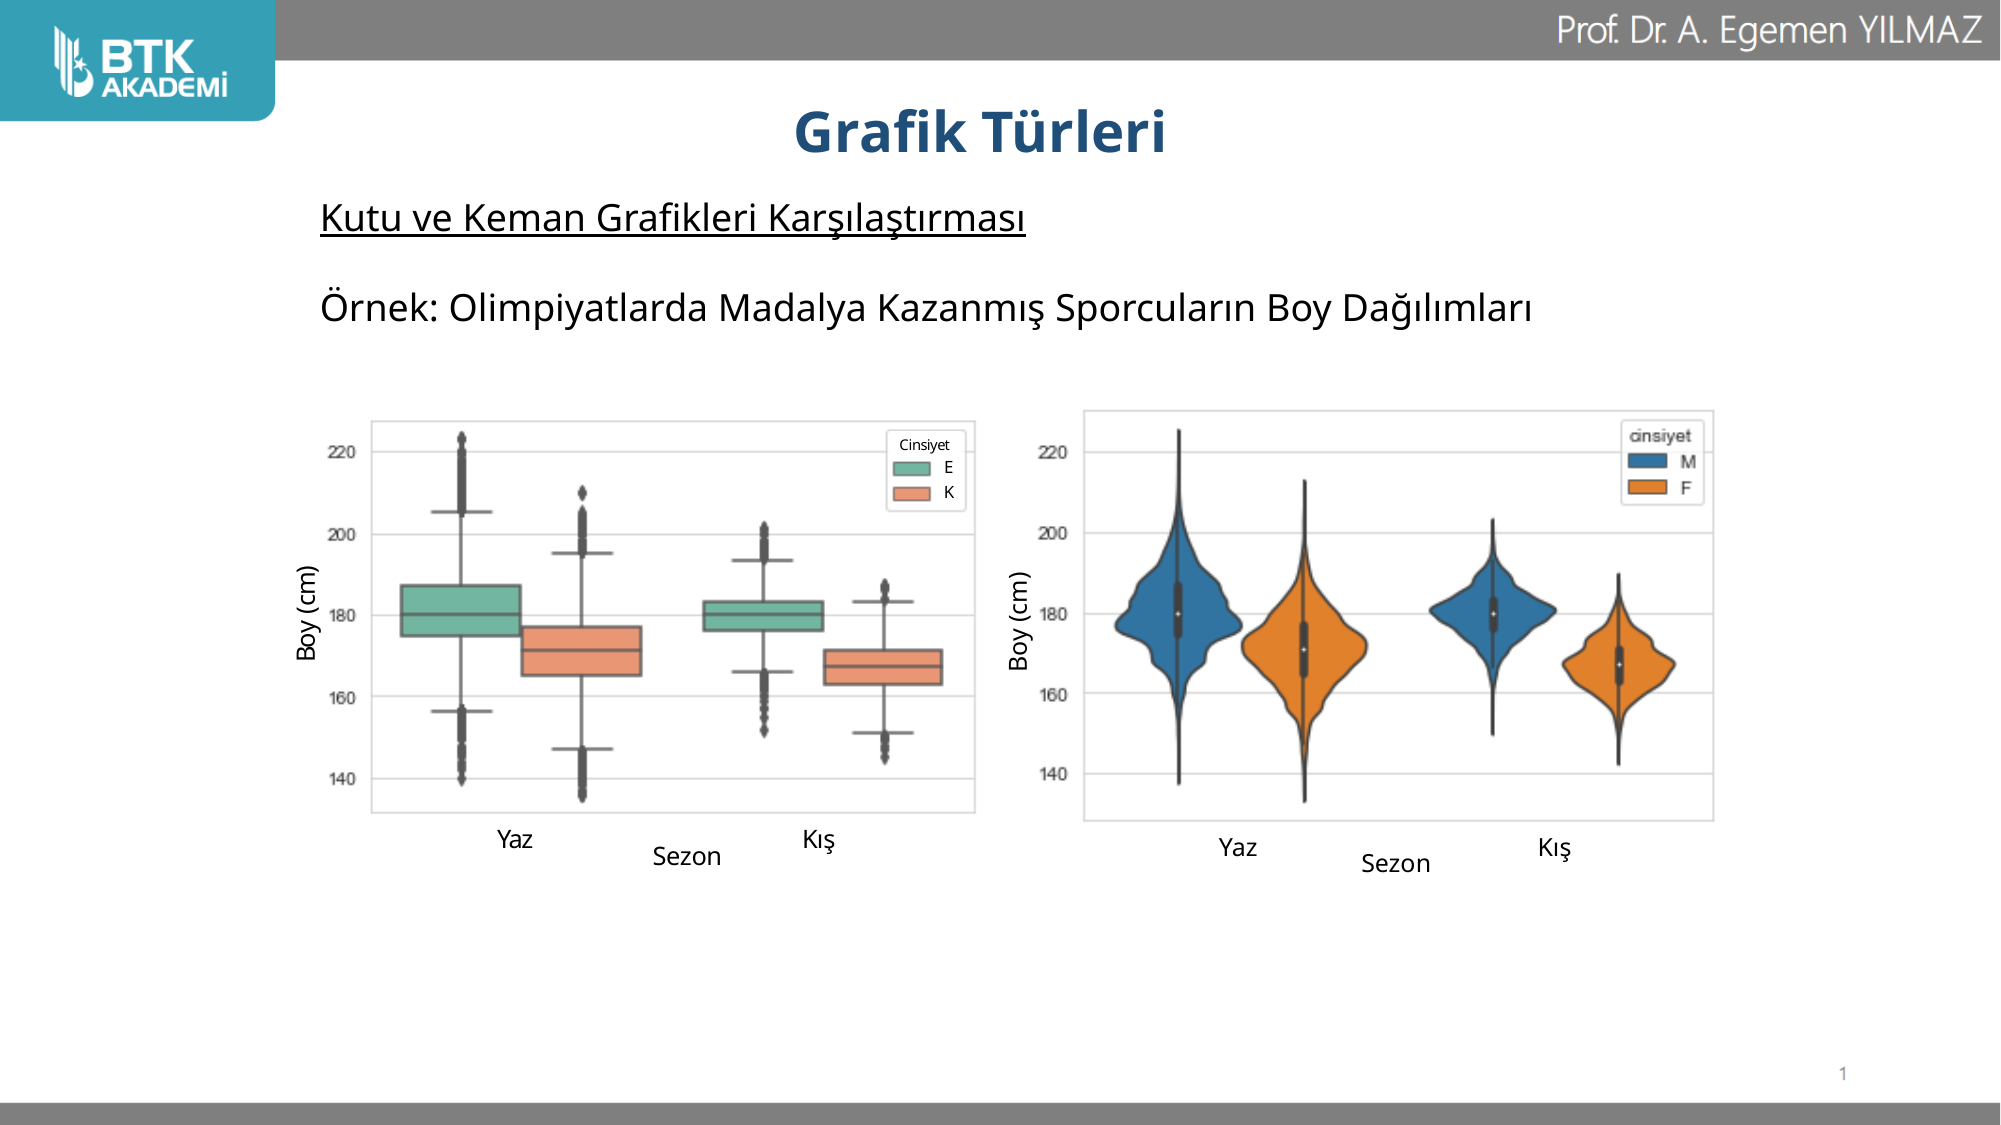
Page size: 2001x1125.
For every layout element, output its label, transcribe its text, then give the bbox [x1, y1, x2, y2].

text_box Boy (cm) [994, 557, 1001, 688]
picture [0, 0, 2001, 1125]
title Grafik Türleri [99, 0, 1863, 172]
text_box Kutu ve Keman Grafikleri Karşılaştırması Örnek: Olimpiyatlarda Madalya Kazanmış Sporcuların Boy Dağılımları [304, 186, 1709, 472]
slide_number 77 [1325, 1042, 1863, 1103]
